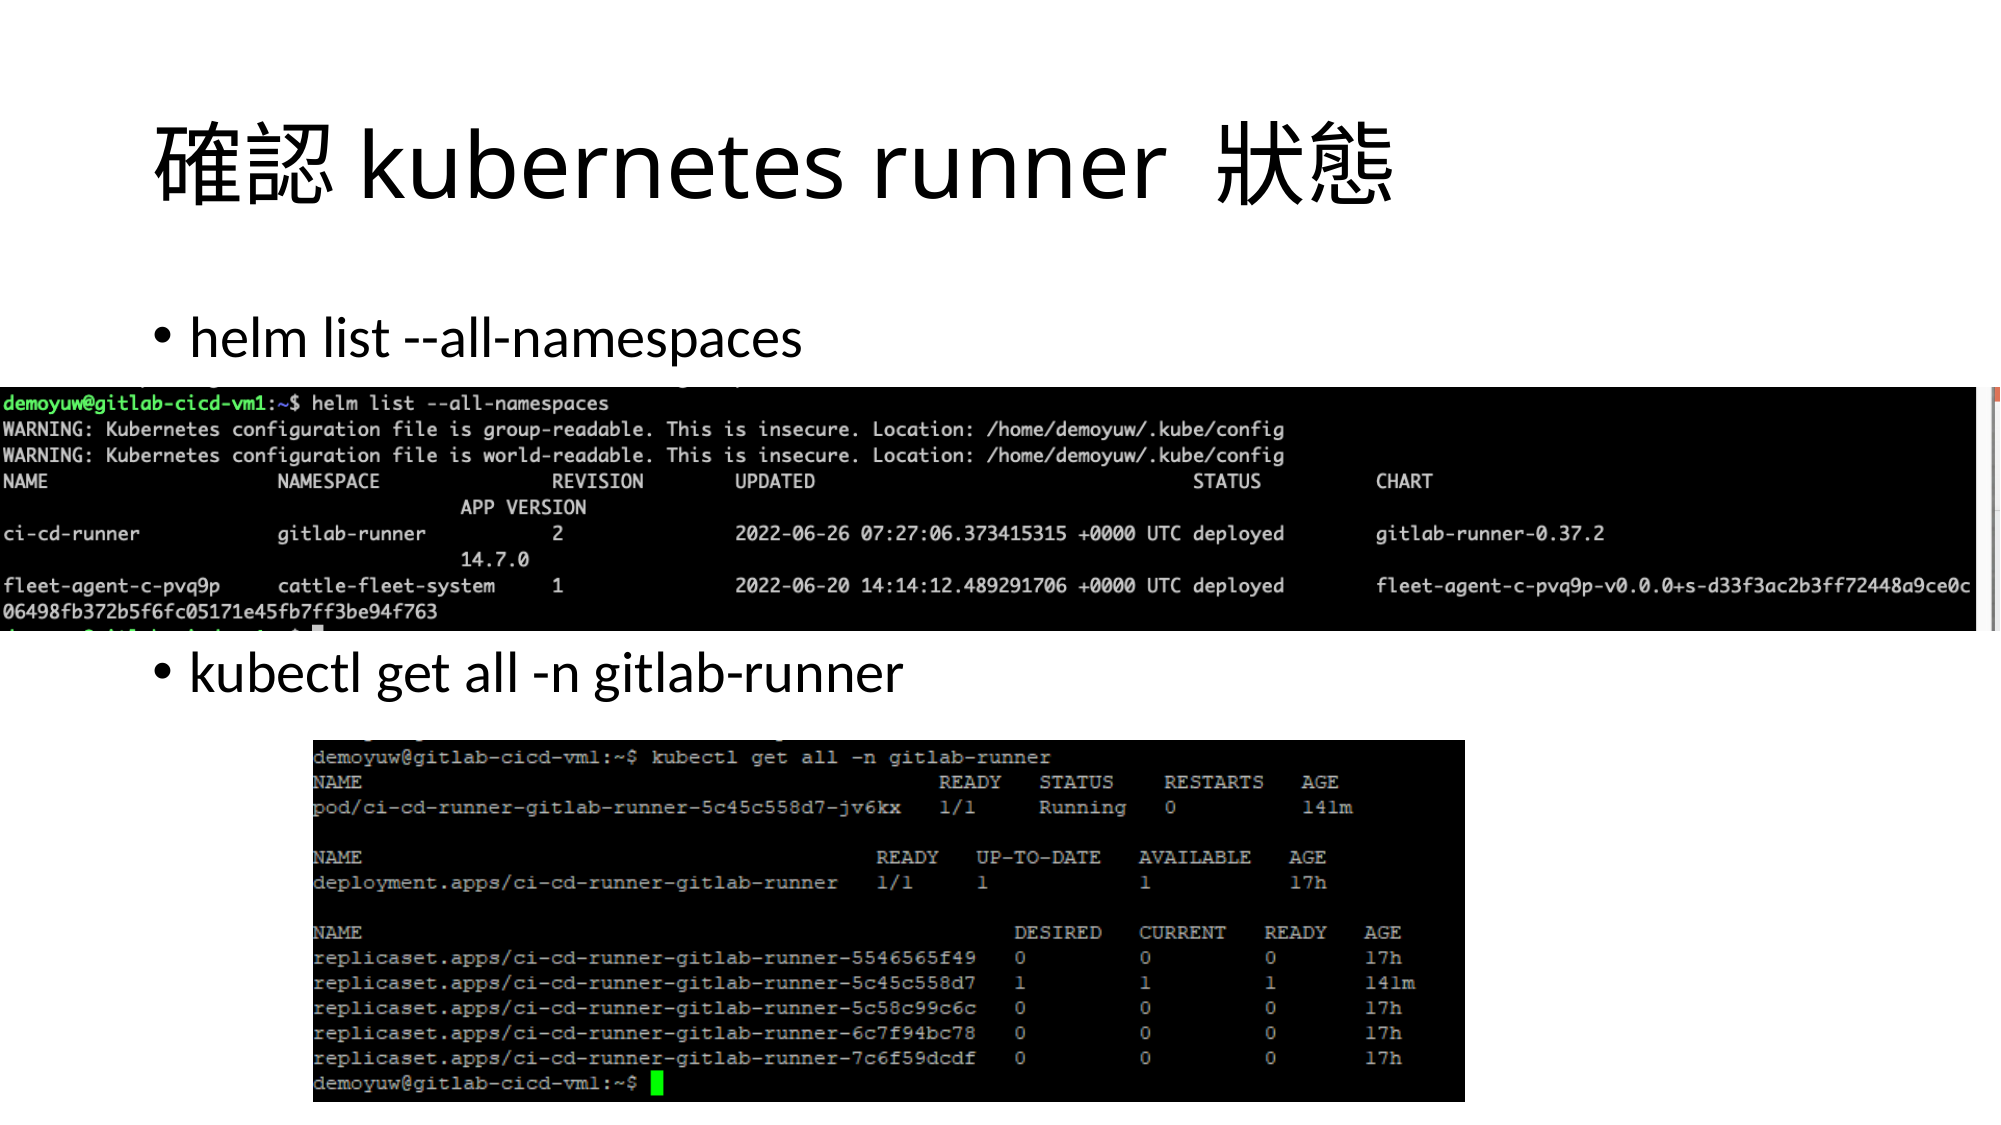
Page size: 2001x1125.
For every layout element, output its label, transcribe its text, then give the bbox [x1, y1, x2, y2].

list helm list --all-namespaces kubectl get all -n gitlab-runner [137, 299, 1863, 387]
list helm list --all-namespaces kubectl get all -n gitlab-runner [137, 631, 1863, 1014]
title 確認kubernetes runner 狀態 [137, 59, 1863, 278]
picture [0, 387, 2000, 631]
picture [313, 740, 1465, 1102]
